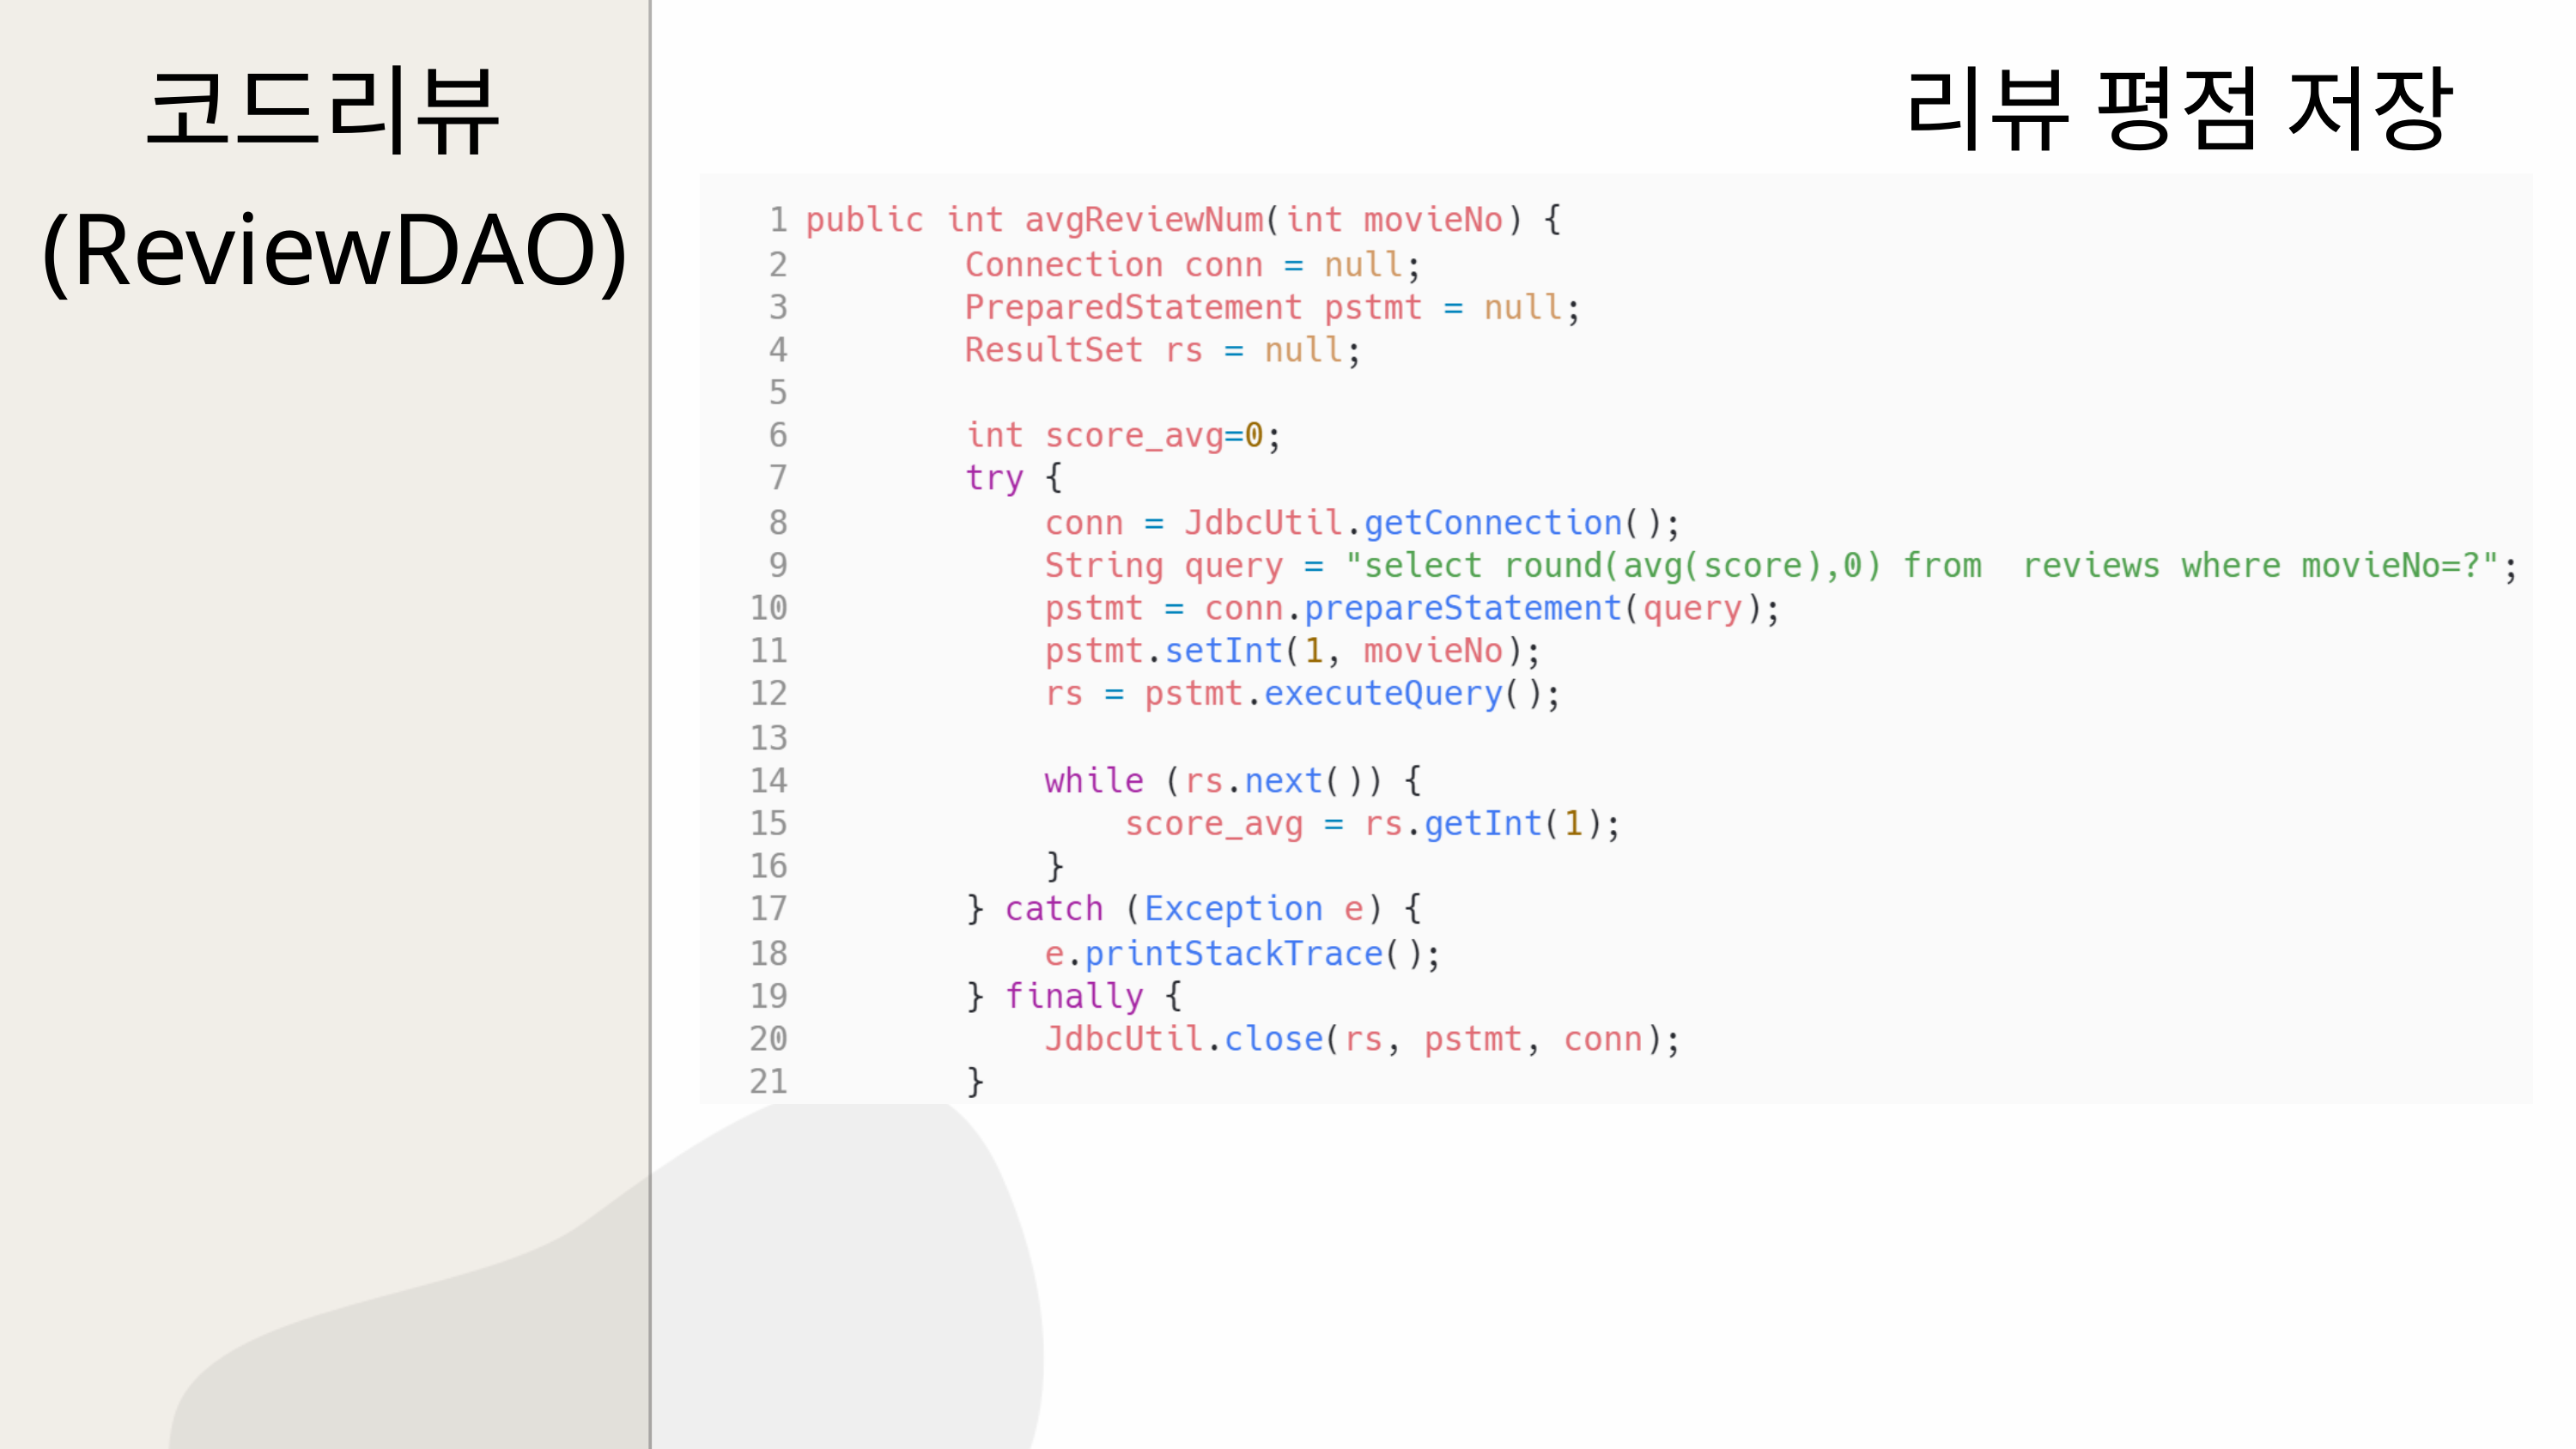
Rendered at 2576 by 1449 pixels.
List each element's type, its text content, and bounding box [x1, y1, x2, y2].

picture [144, 173, 2534, 1449]
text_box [647, 0, 2576, 1449]
text_box 코드리뷰(ReviewDAO) [0, 28, 642, 305]
